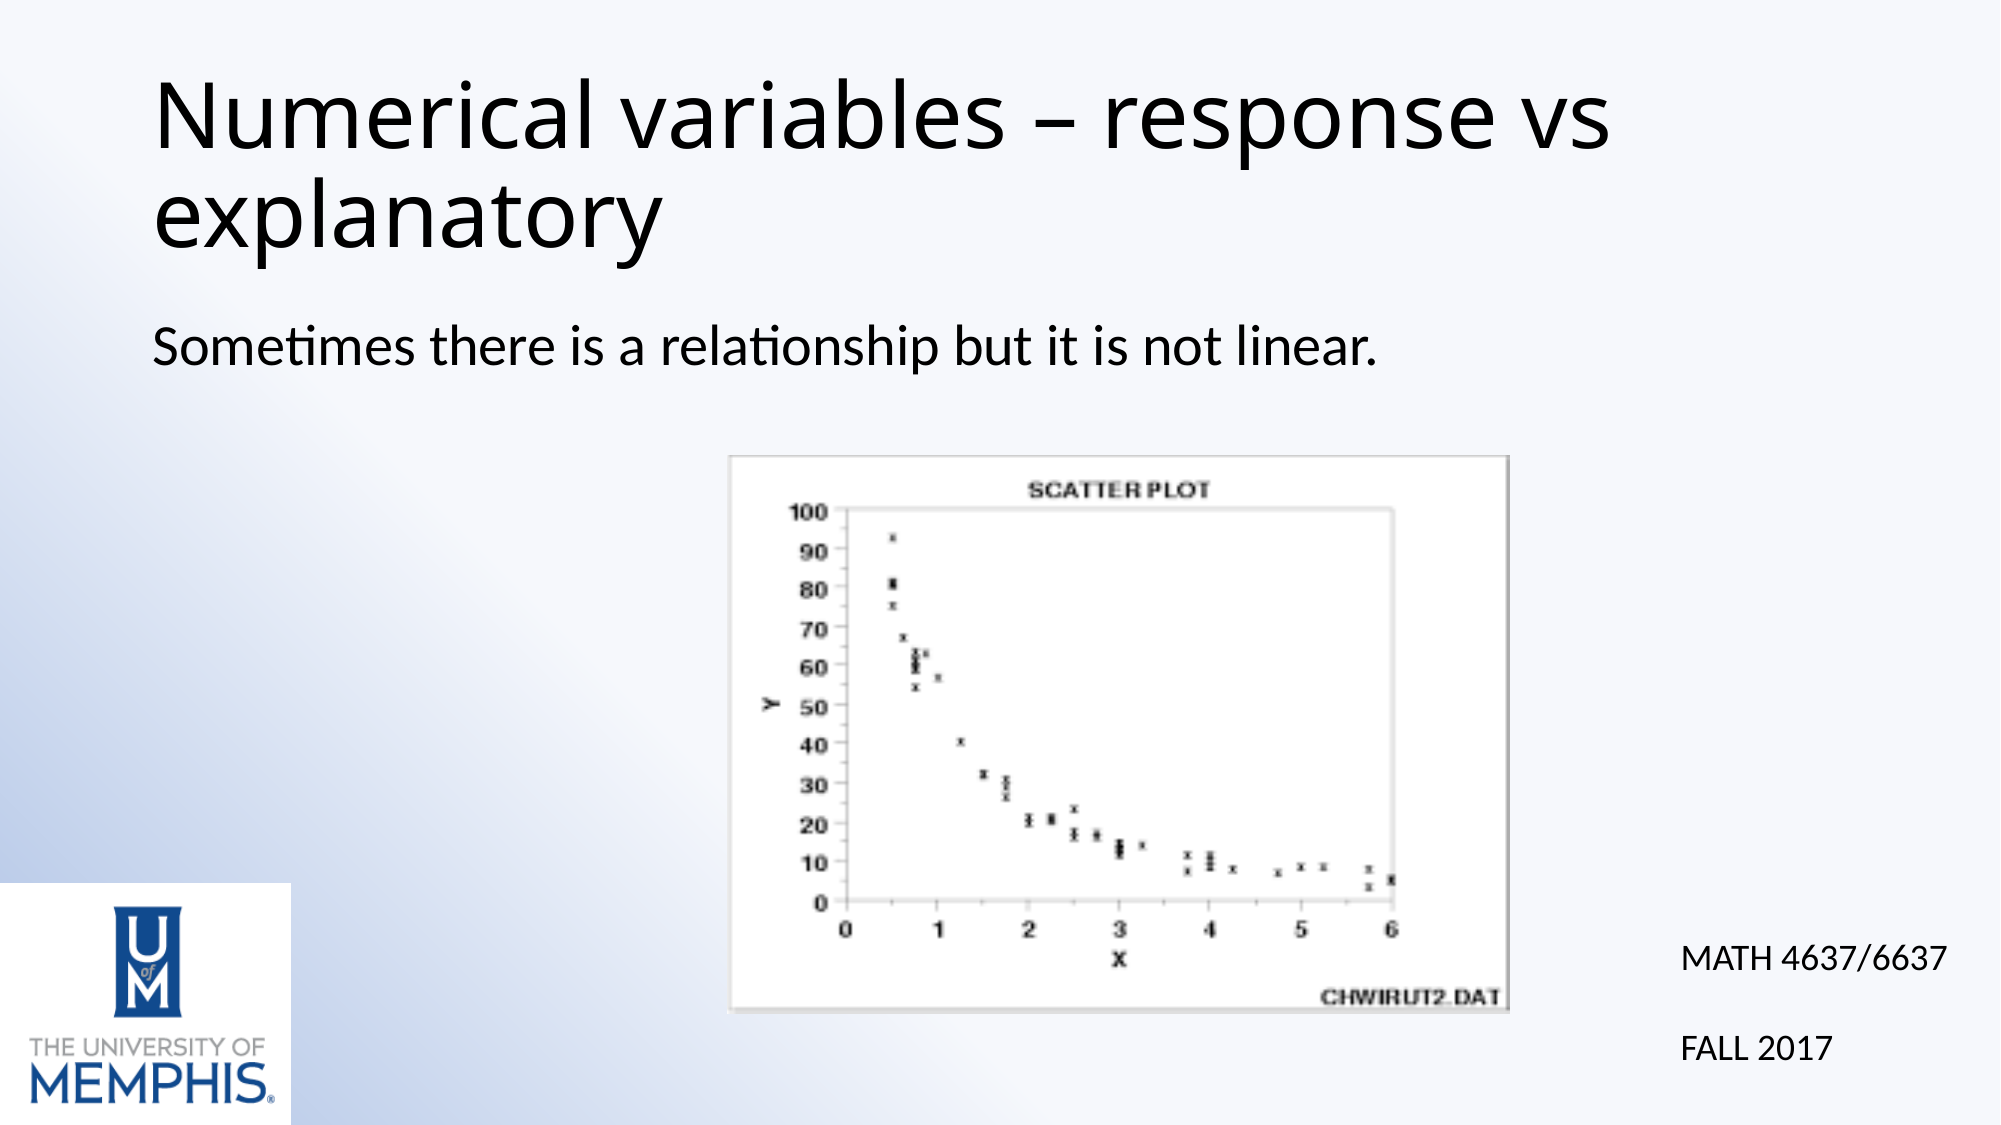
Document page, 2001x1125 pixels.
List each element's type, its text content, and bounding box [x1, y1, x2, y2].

picture [0, 883, 291, 1125]
list Sometimes there is a relationship but it is not linear. [137, 299, 1863, 1014]
picture [726, 455, 1510, 1014]
title Numerical variables – response vs explanatory [137, 59, 1863, 278]
